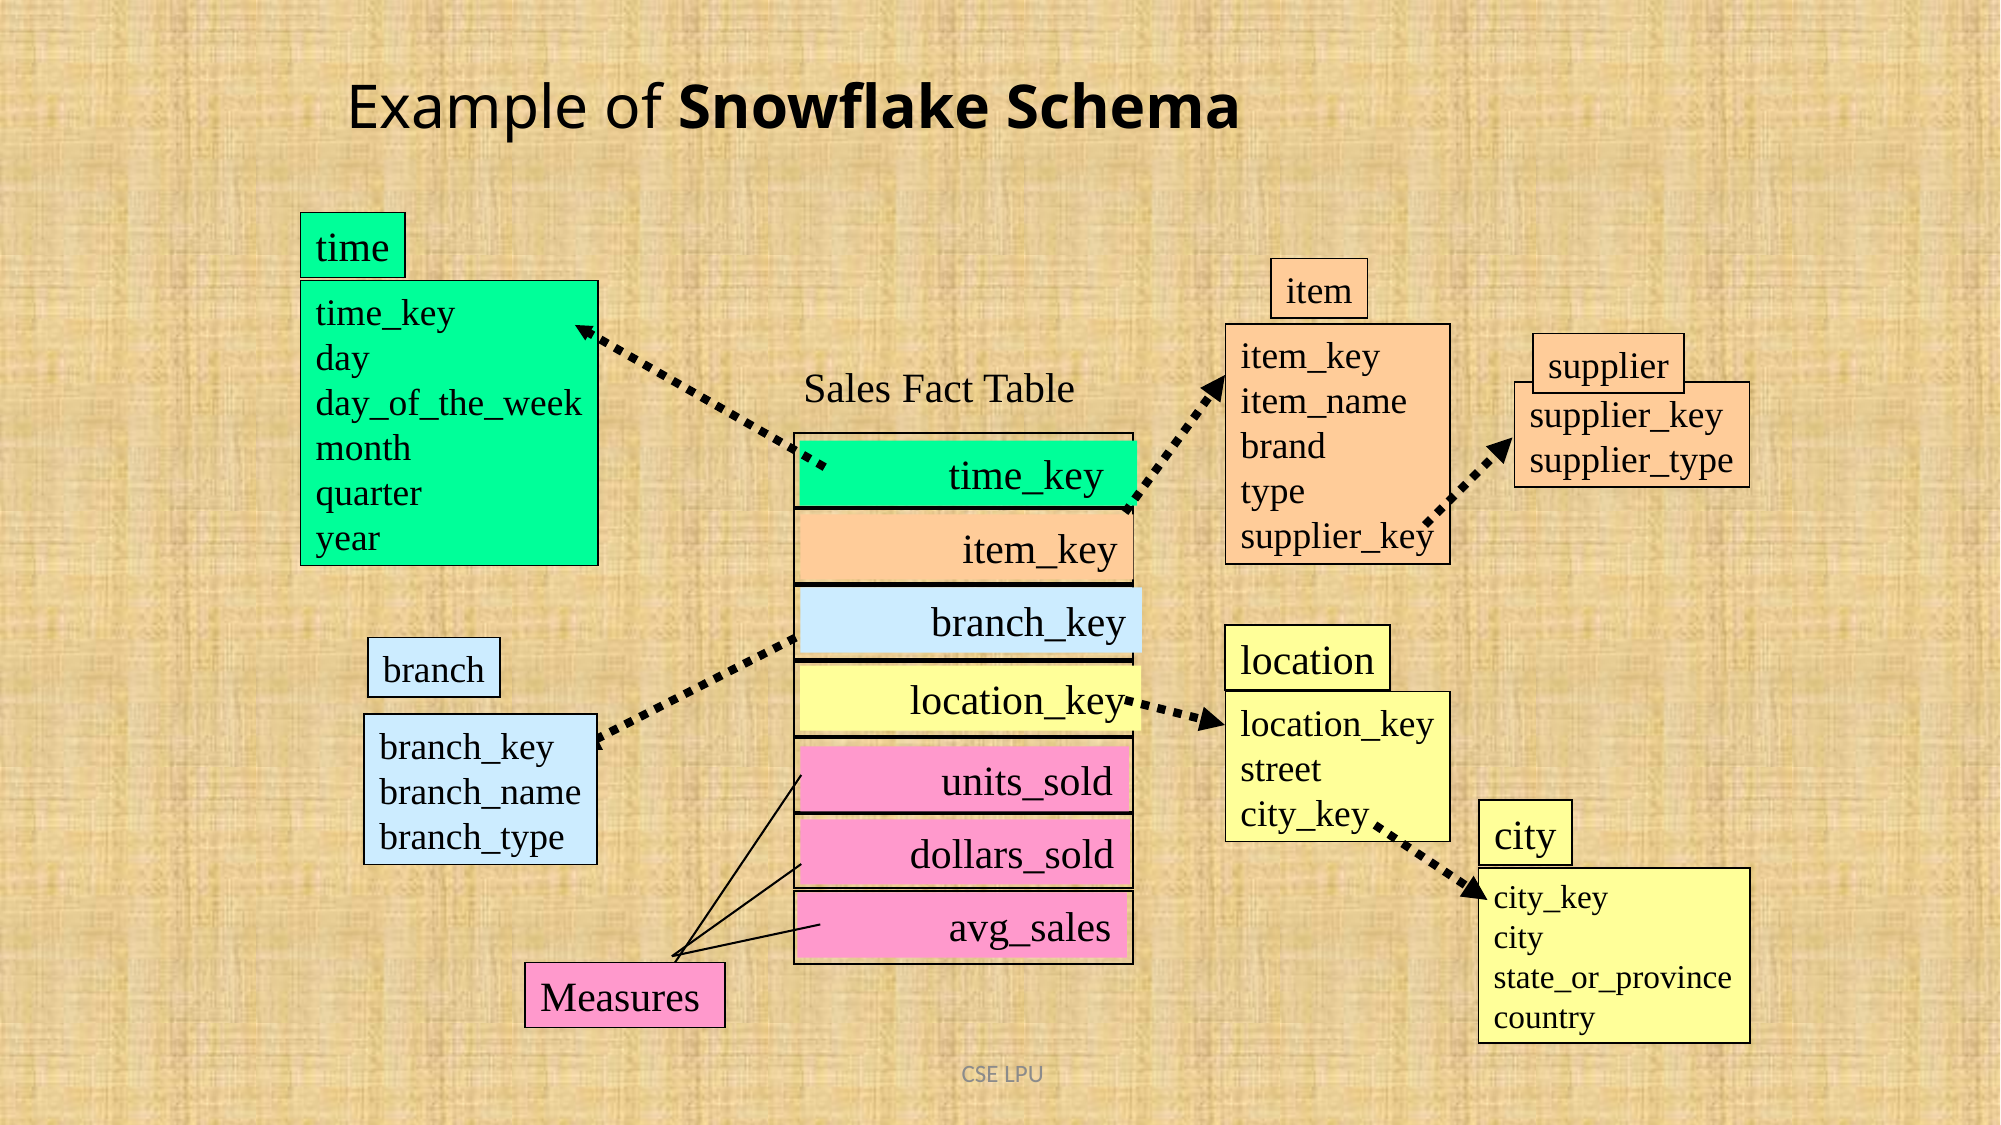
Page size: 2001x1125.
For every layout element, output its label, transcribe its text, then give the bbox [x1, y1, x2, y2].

text_box item_key [800, 514, 1134, 580]
text_box [794, 585, 1134, 660]
text_box [794, 814, 1134, 889]
text_box branch_key [800, 587, 1142, 653]
text_box Measures [525, 962, 725, 1028]
text_box [1496, 437, 1513, 454]
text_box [363, 637, 598, 867]
text_box [794, 509, 1134, 584]
text_box [794, 433, 1134, 508]
text_box [794, 890, 1134, 965]
text_box Sales Fact Table [788, 353, 1091, 419]
text_box [1212, 375, 1224, 389]
title Example of Snowflake Schema [331, 67, 1607, 150]
text_box [1457, 879, 1478, 899]
text_box time_key [799, 440, 1138, 506]
footer CSE LPU [662, 1042, 1338, 1103]
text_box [1514, 332, 1750, 489]
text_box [1224, 624, 1451, 844]
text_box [1478, 799, 1750, 1046]
picture [0, 0, 2001, 1125]
text_box dollars_sold [800, 819, 1130, 885]
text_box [299, 212, 599, 568]
text_box units_sold [800, 746, 1129, 812]
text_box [1224, 257, 1451, 566]
text_box avg_sales [797, 892, 1127, 958]
text_box [794, 661, 1134, 736]
text_box [794, 738, 1134, 813]
text_box location_key [800, 665, 1142, 731]
text_box [1211, 715, 1224, 728]
